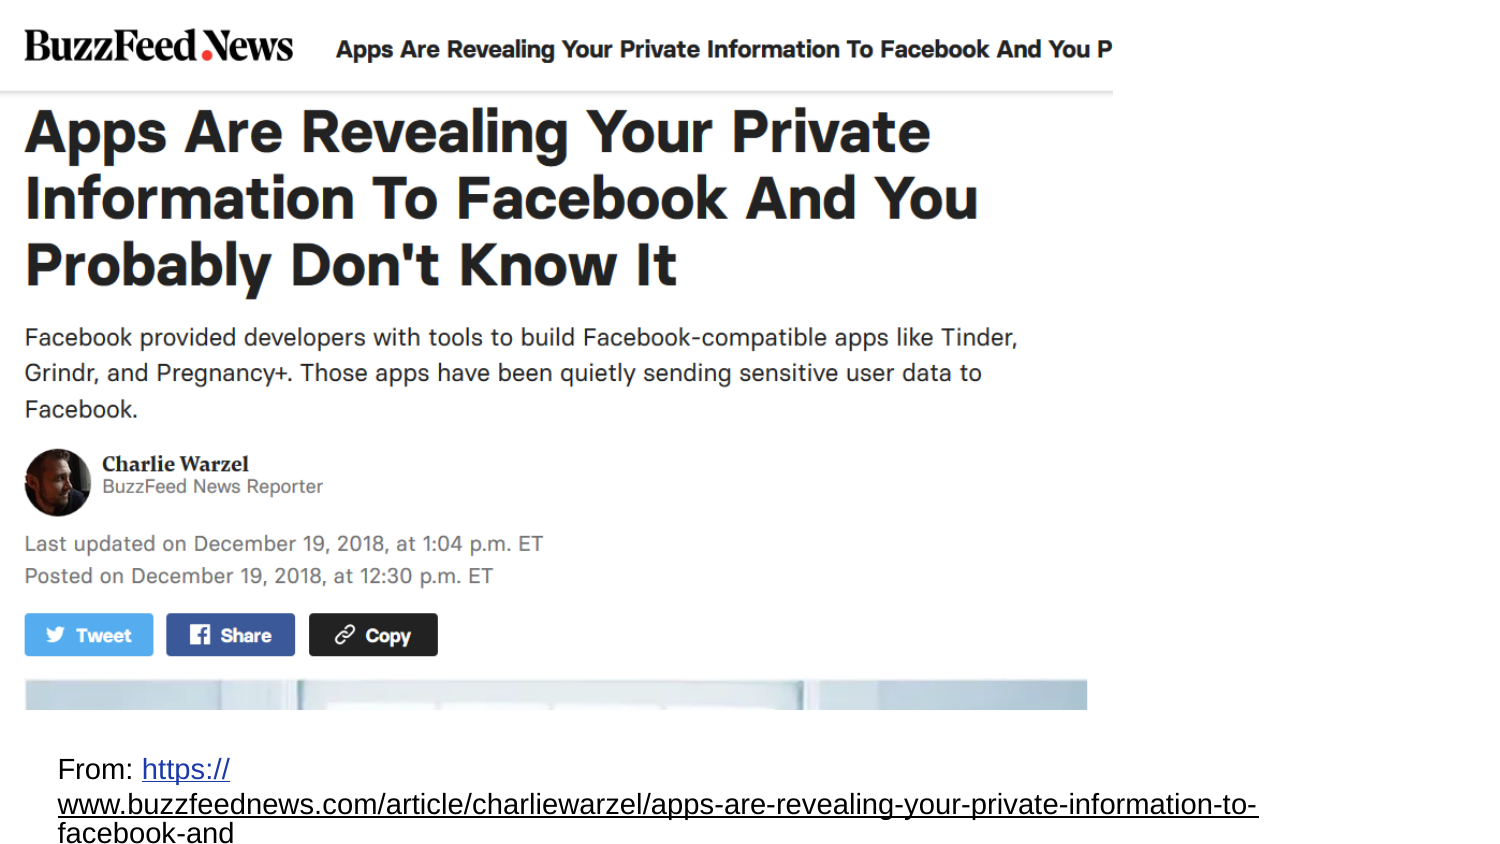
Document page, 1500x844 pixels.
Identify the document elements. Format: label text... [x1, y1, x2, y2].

text_box From: https://www.buzzfeednews.com/article/charliewarzel/apps-are-revealing-your-private-information-to-facebook-and [42, 742, 1281, 844]
picture [0, 21, 1113, 710]
